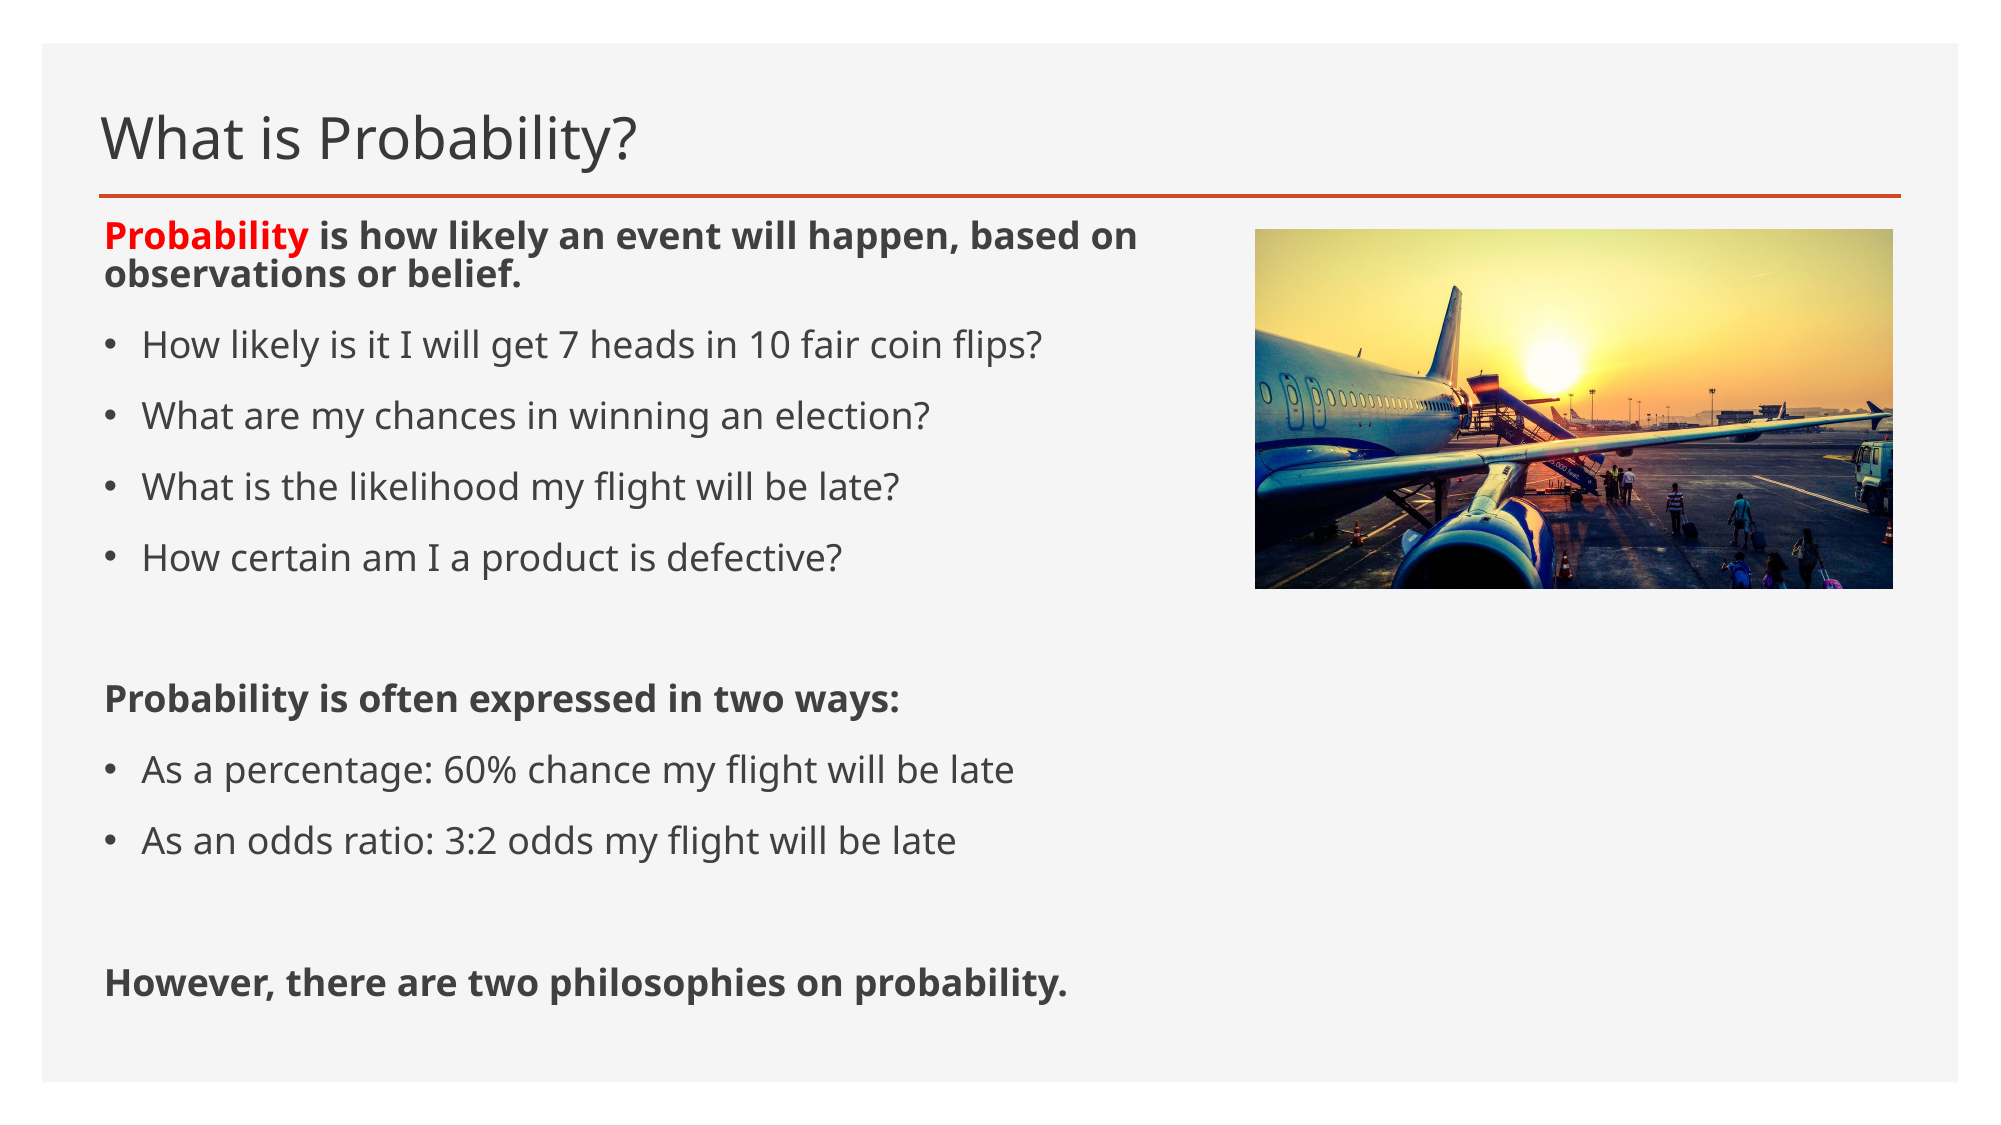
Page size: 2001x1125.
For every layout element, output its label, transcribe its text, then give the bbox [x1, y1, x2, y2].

title What is Probability? [85, 73, 1089, 179]
text_box Probability is how likely an event will happen, based on observations or belief. How likely is it I will get 7 heads in 10 fair coin flips? What are my chances in winning an election? What is the likelihood my flight will be late? How certain am I a product is defective? Probability is often expressed in two ways: As a percentage: 60% chance my flight will be late As an odds ratio: 3:2 odds my flight will be late However, there are two philosophies on probability. [88, 212, 1265, 1044]
picture [1255, 229, 1893, 589]
